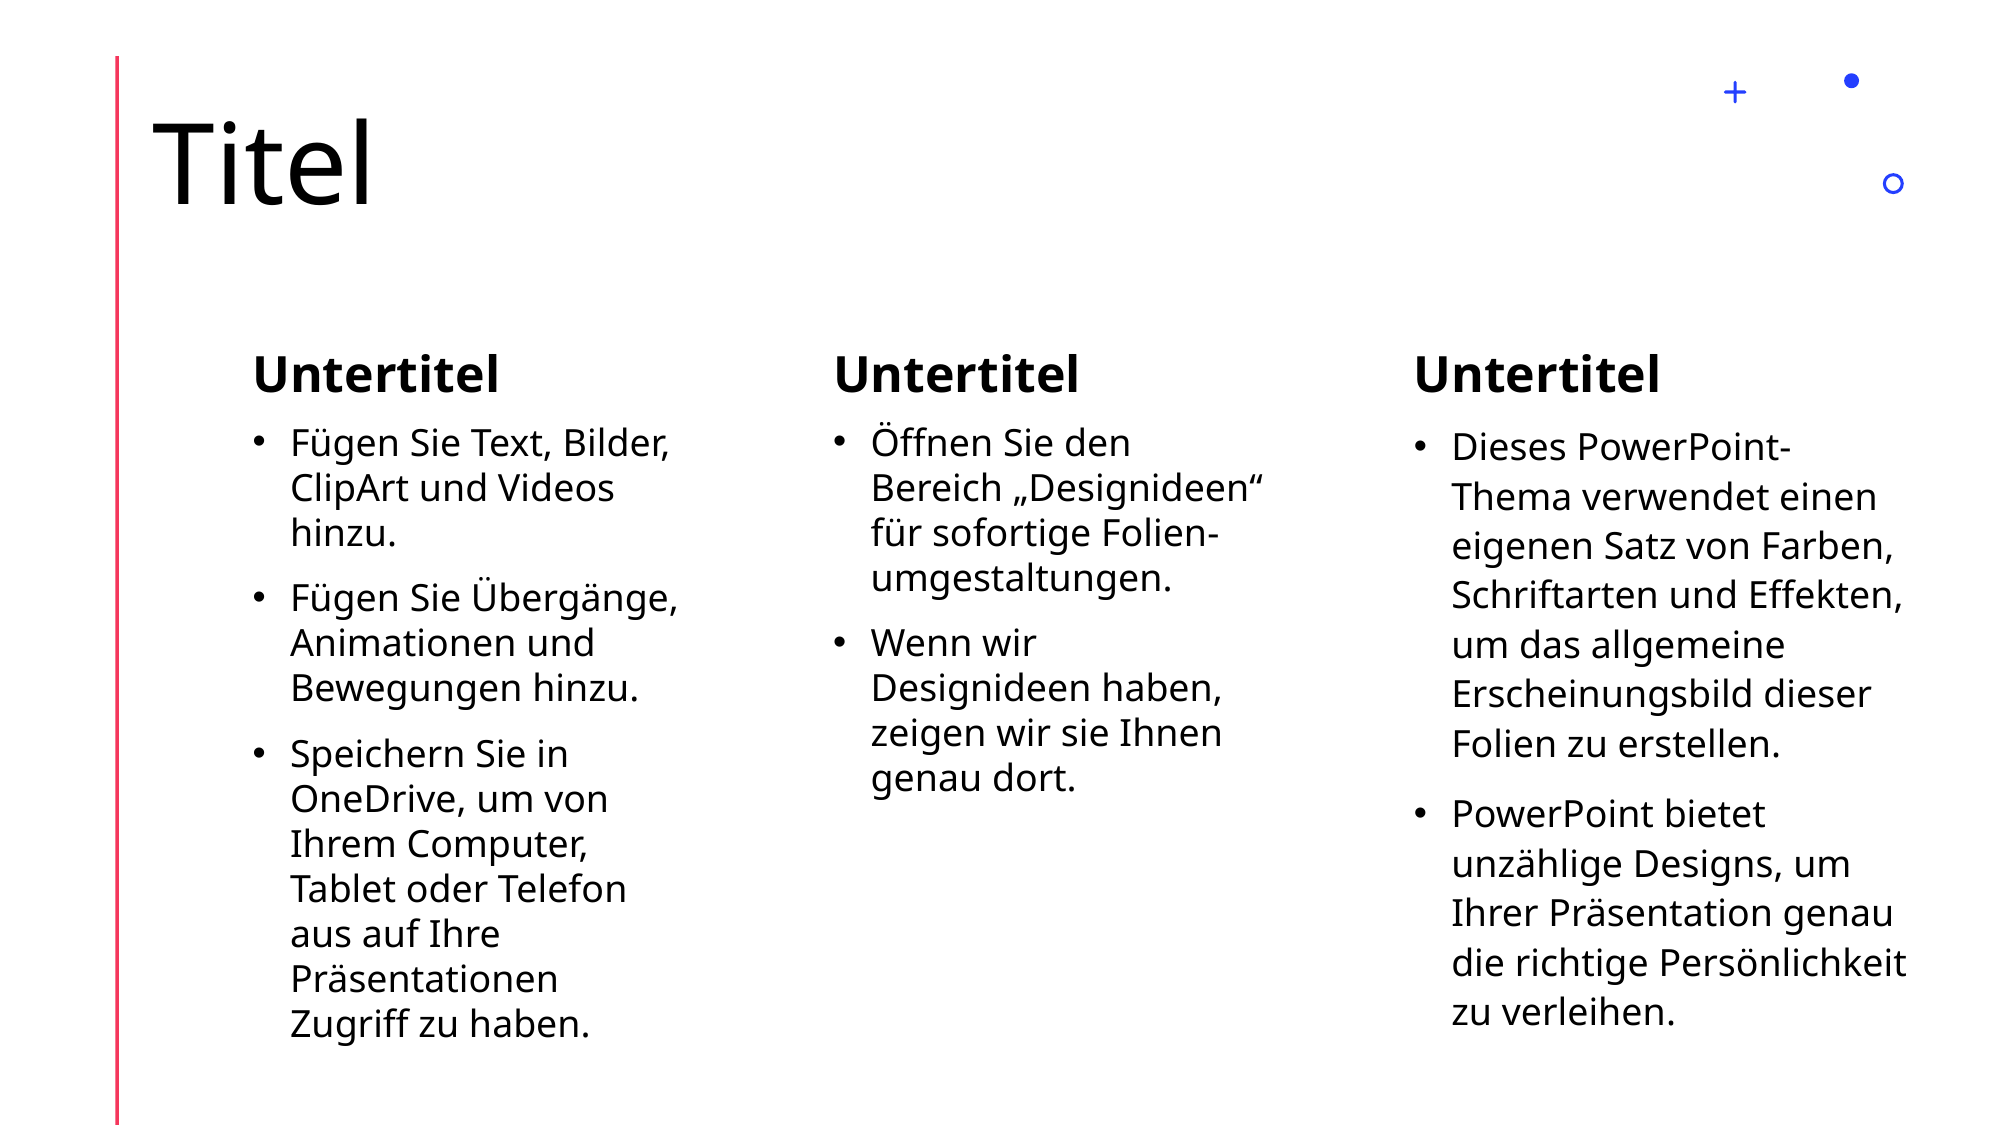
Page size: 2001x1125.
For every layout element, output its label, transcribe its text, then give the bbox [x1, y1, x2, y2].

text_box Untertitel [1398, 275, 1864, 410]
text_box Dieses PowerPoint-Thema verwendet einen eigenen Satz von Farben, Schriftarten und Effekten, um das allgemeine Erscheinungsbild dieser Folien zu erstellen. PowerPoint bietet unzählige Designs, um Ihrer Präsentation genau die richtige Persönlichkeit zu verleihen. [1398, 410, 1923, 1066]
list Untertitel [237, 275, 703, 410]
list Fügen Sie Text, Bilder, ClipArt und Videos hinzu. Fügen Sie Übergänge, Animationen und Bewegungen hinzu. Speichern Sie in OneDrive, um von Ihrem Computer, Tablet oder Telefon aus auf Ihre Präsentationen Zugriff zu haben. [237, 410, 703, 1066]
list Untertitel [818, 275, 1284, 410]
list Öffnen Sie den Bereich „Designideen“ für sofortige Folien-umgestaltungen. Wenn wir Designideen haben, zeigen wir sie Ihnen genau dort. [818, 410, 1284, 1066]
title Titel [137, 59, 1863, 278]
